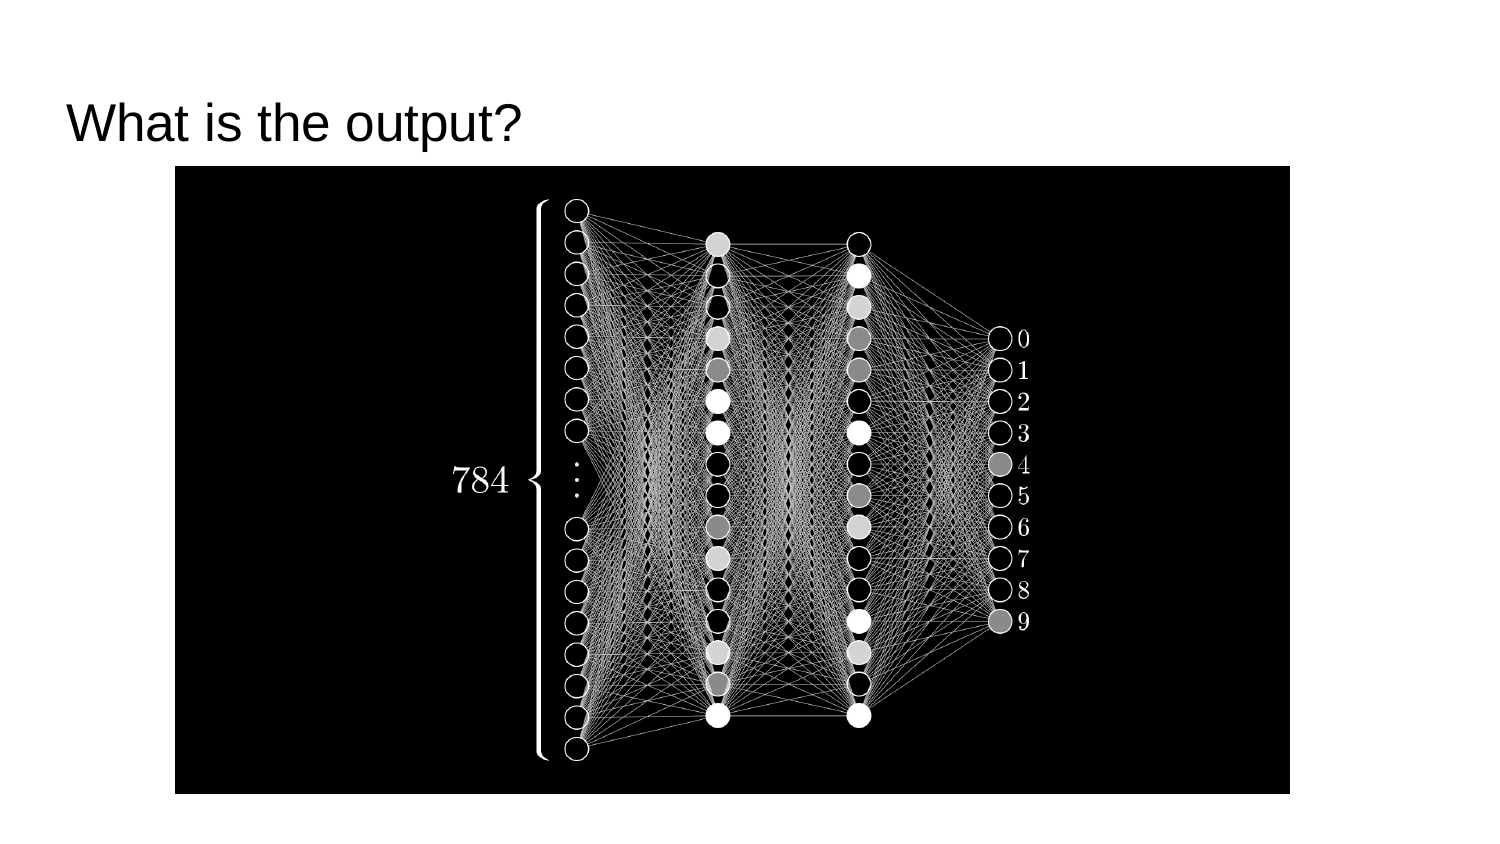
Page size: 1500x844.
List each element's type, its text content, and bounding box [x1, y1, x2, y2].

picture [175, 166, 1290, 794]
title What is the output? [51, 72, 1449, 167]
